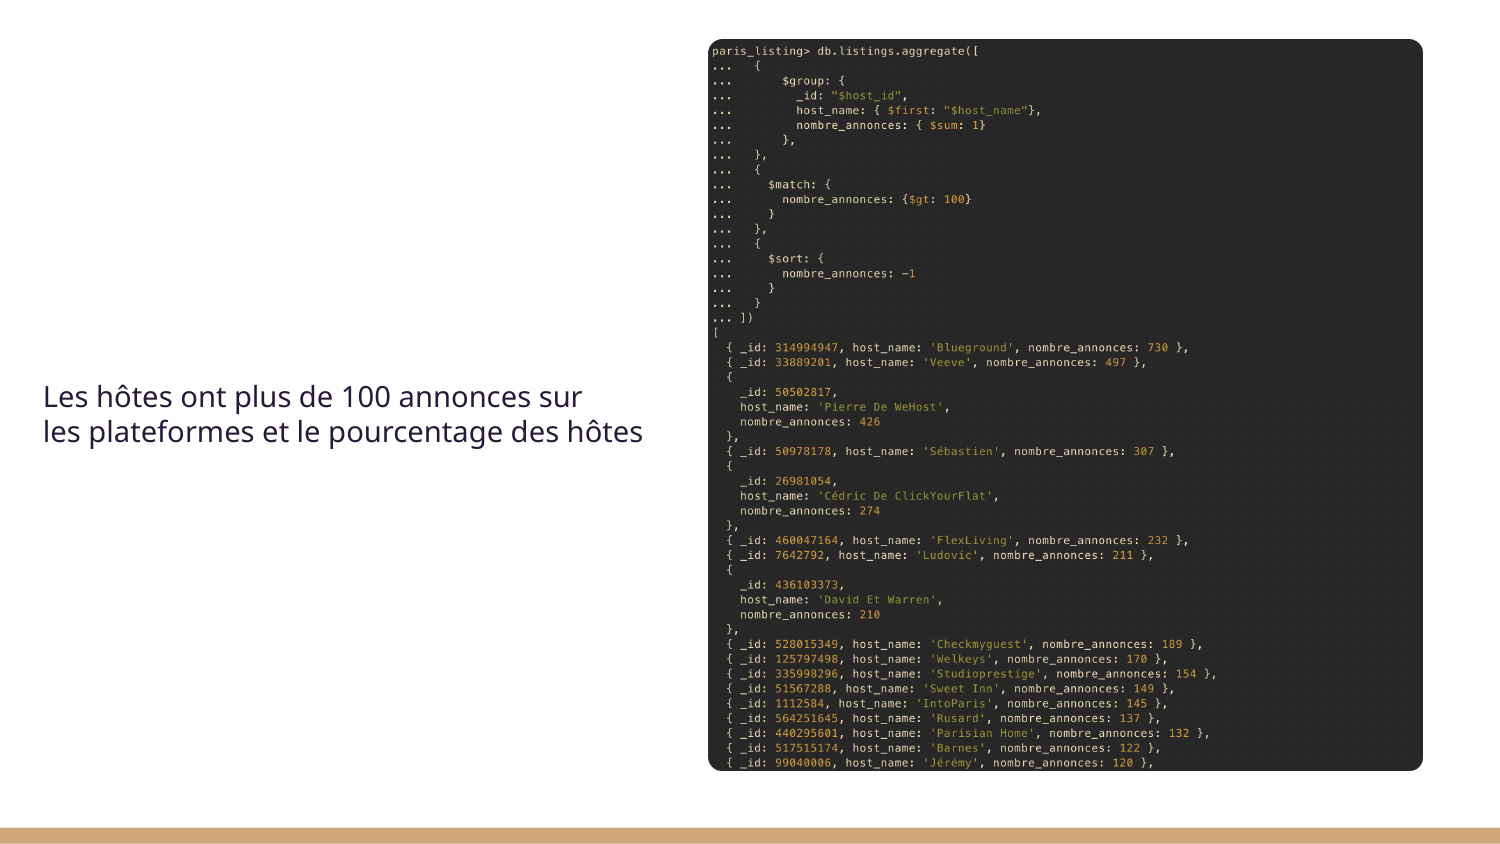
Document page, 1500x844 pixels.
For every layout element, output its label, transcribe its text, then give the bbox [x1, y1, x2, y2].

text_box Les hôtes ont plus de 100 annonces sur les plateformes et le pourcentage des hôtes [27, 370, 671, 491]
picture [708, 39, 1423, 771]
